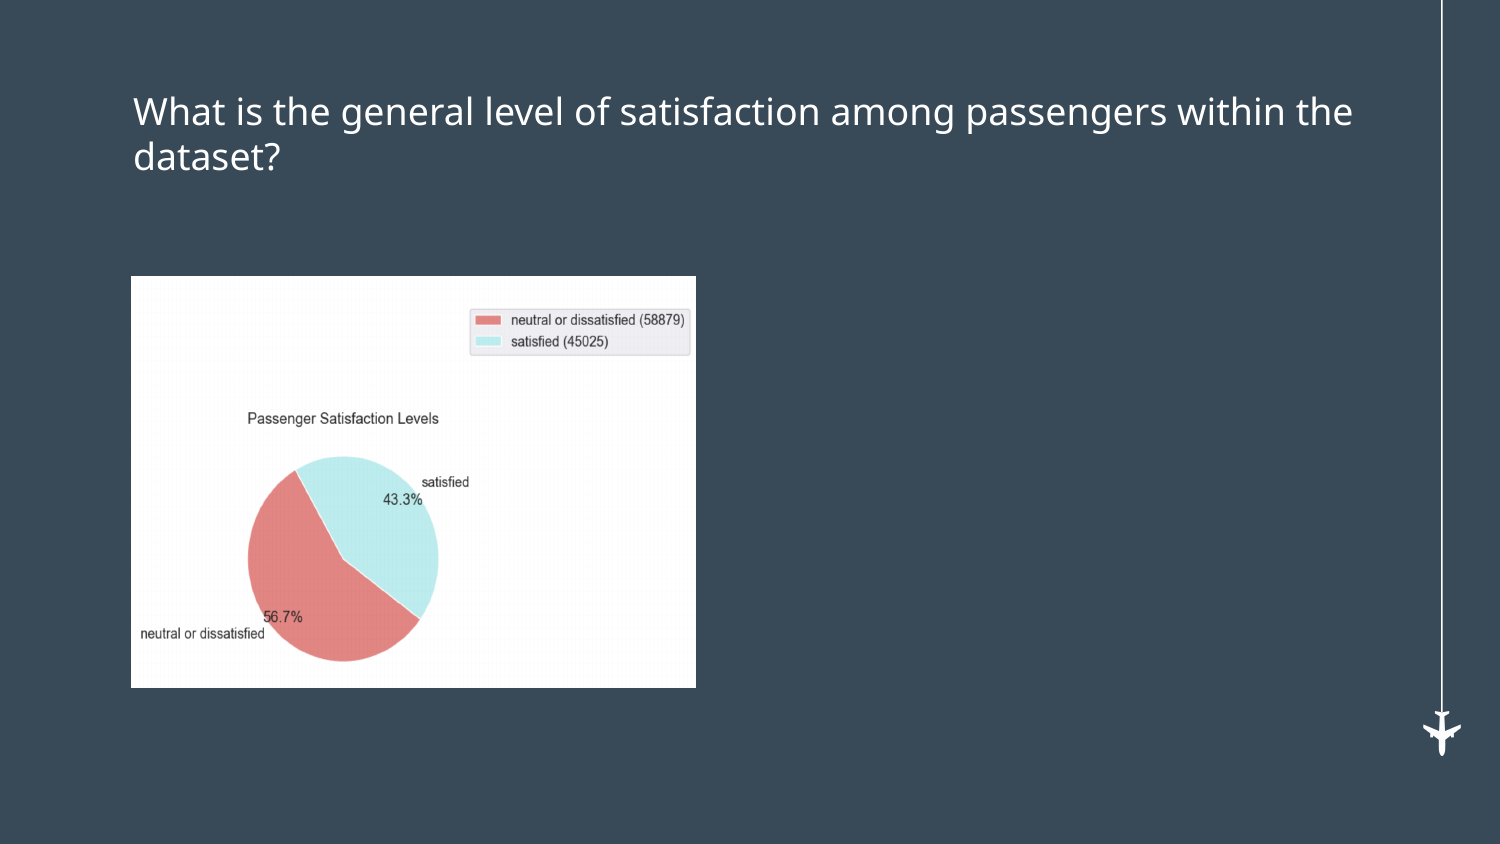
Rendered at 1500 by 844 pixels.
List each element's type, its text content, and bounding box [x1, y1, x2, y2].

title What is the general level of satisfaction among passengers within the dataset? [118, 72, 1382, 167]
picture [130, 276, 697, 689]
picture [1420, 711, 1464, 756]
